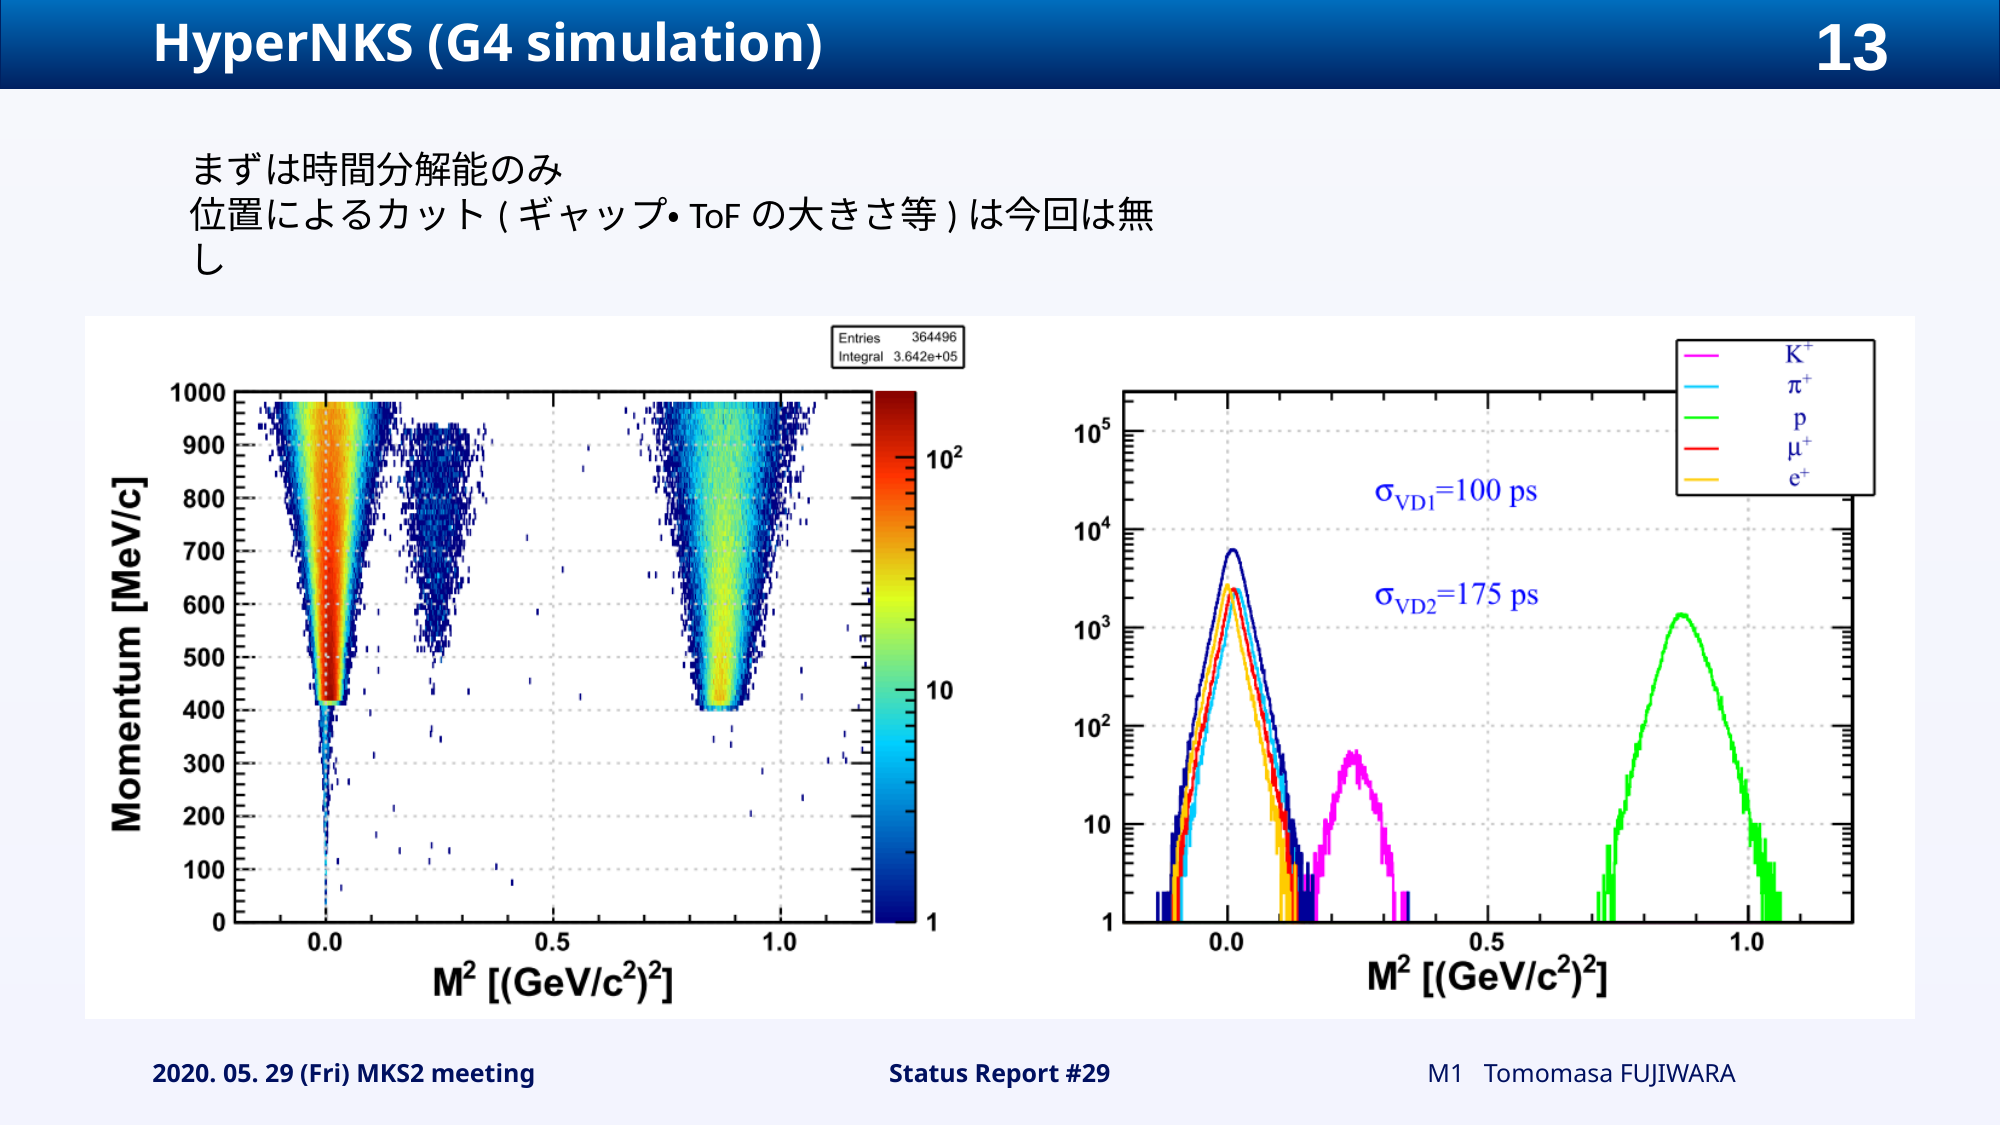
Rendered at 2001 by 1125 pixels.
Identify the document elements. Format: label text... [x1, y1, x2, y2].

title HyperNKS (G4 simulation) [137, 0, 1863, 89]
footer Status Report #29 [662, 1042, 1338, 1103]
text_box まずは時間分解能のみ 位置によるカット(ギャップ・ToFの大きさ等)は今回は無し [174, 138, 1189, 289]
picture [85, 316, 1915, 1019]
slide_number 2020. 05. 29 (Fri) MKS2 meeting [137, 1042, 588, 1103]
